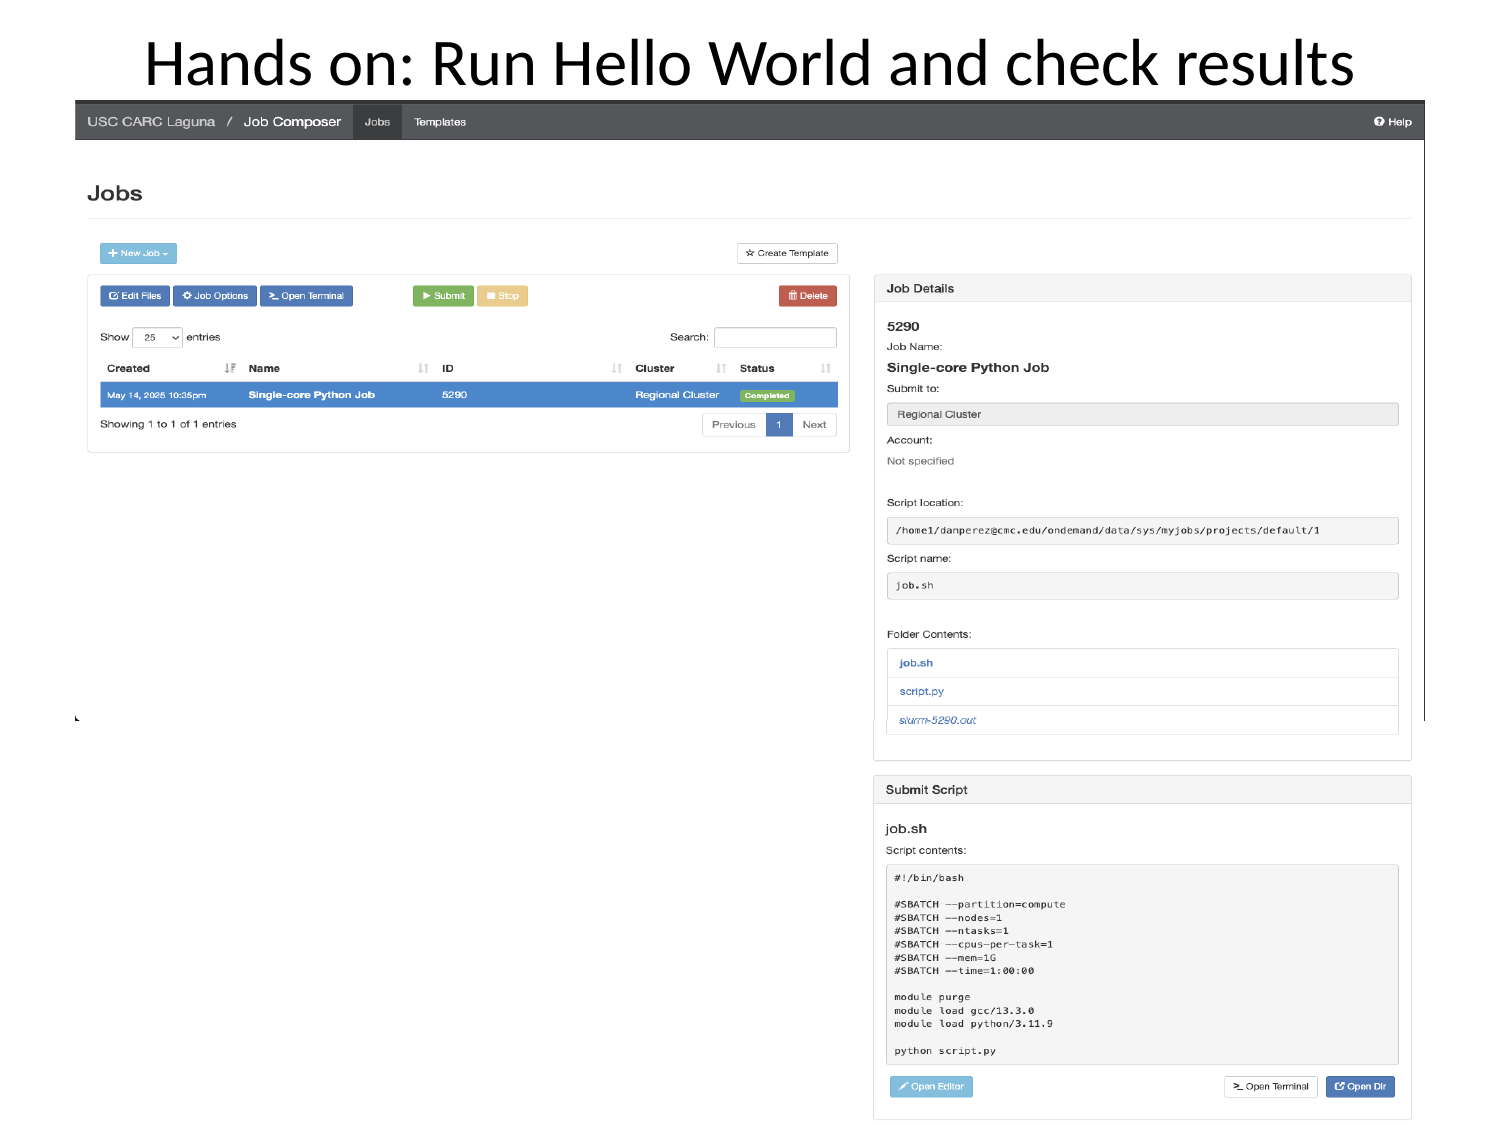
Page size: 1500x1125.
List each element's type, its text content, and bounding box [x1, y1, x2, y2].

title Hands on: Run Hello World and check results [75, 17, 1425, 100]
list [74, 100, 1426, 721]
picture [92, 719, 1416, 1125]
